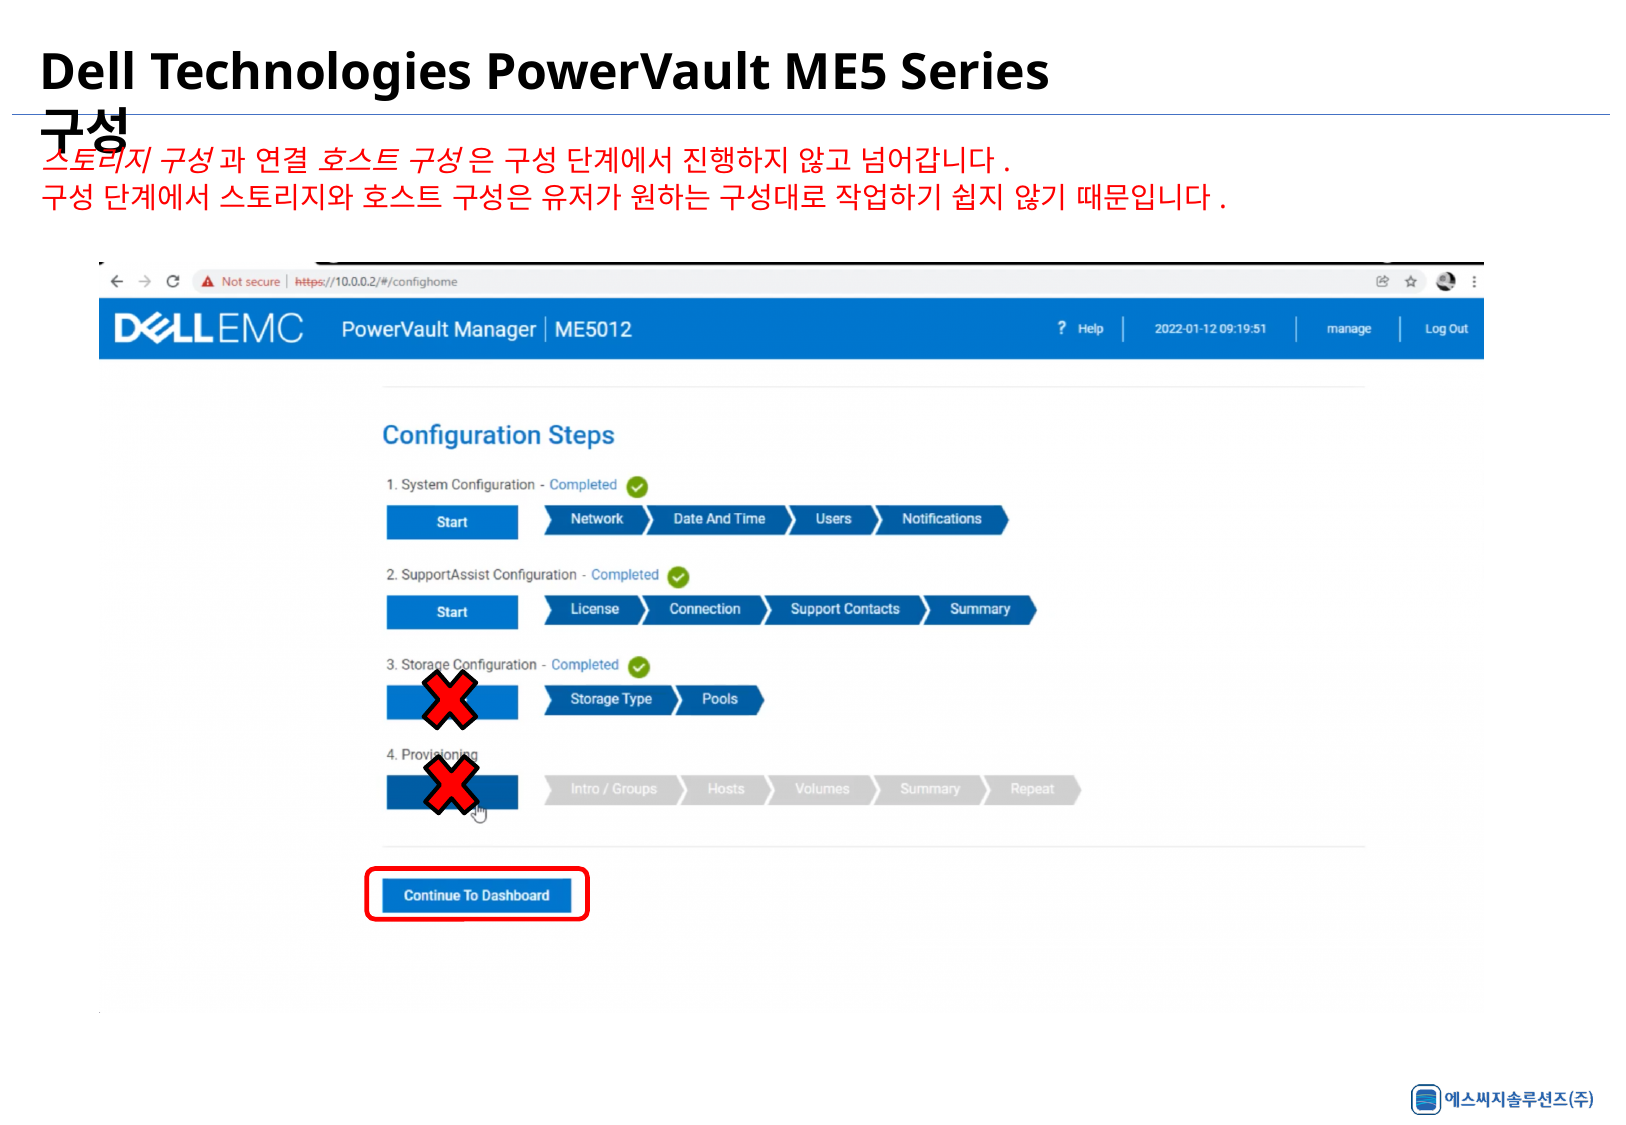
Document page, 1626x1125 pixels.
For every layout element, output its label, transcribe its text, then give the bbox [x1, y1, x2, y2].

picture [99, 262, 1484, 1013]
picture [1411, 1084, 1593, 1115]
text_box 스토리지 구성 과 연결 호스트 구성 은 구성 단계에서 진행하지 않고 넘어갑니다. 구성 단계에서 스토리지와 호스트 구성은 유저가 원하는 구성대로 작업하기 쉽지 않기 때문입니다. [39, 140, 1538, 215]
title Dell Technologies PowerVault ME5 Series 구성 [39, 39, 1146, 100]
